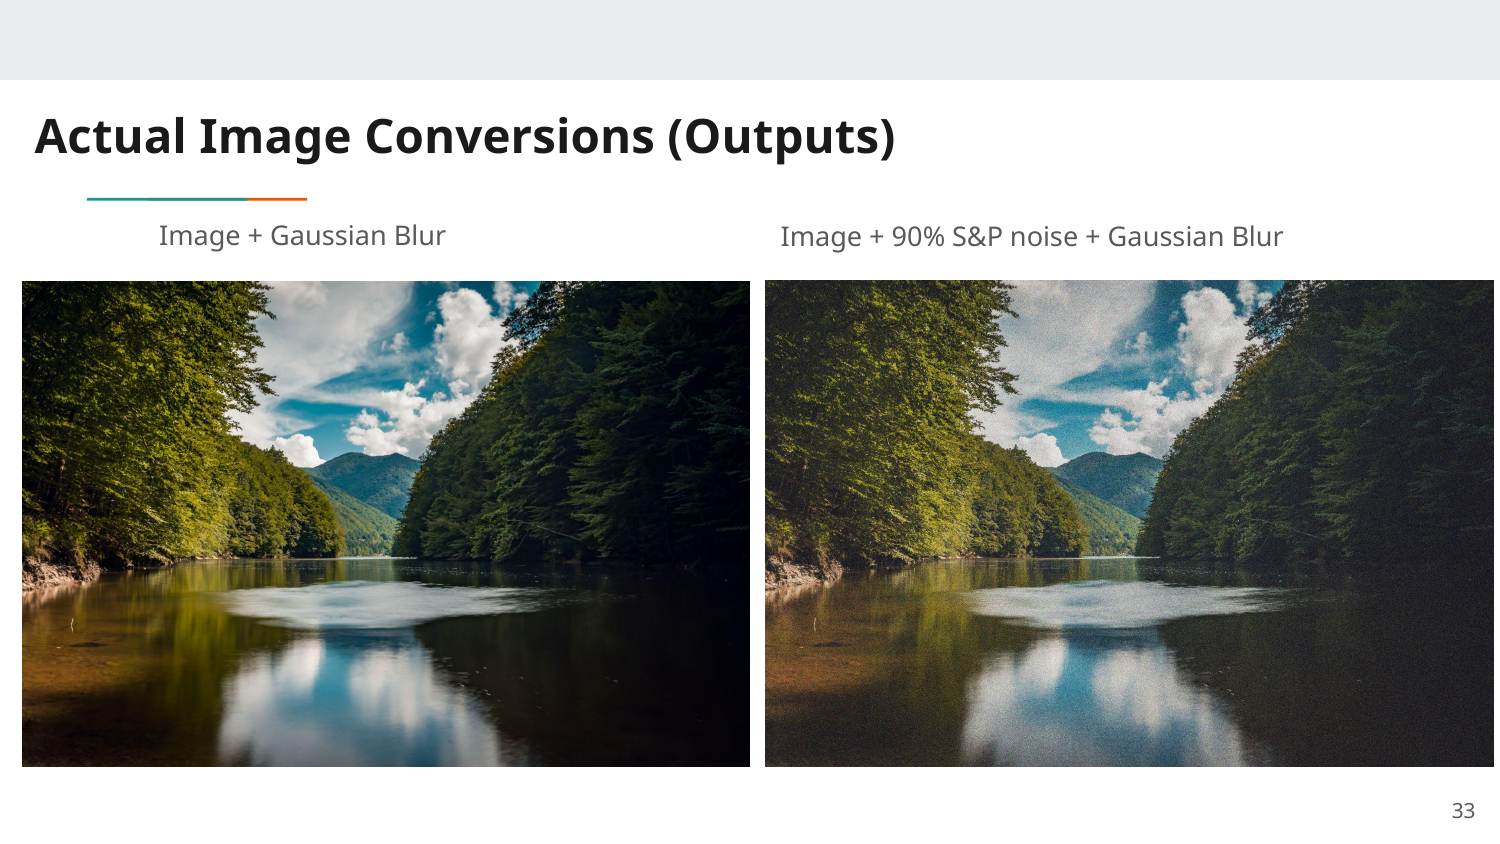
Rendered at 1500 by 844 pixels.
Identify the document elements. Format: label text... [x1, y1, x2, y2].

text_box Image + 90% S&P noise + Gaussian Blur [765, 204, 1318, 256]
picture [764, 280, 1494, 767]
picture [21, 280, 751, 767]
slide_number ‹#› [1400, 779, 1491, 844]
title Actual Image Conversions (Outputs) [19, 91, 1281, 180]
text_box Image + Gaussian Blur [144, 203, 497, 255]
